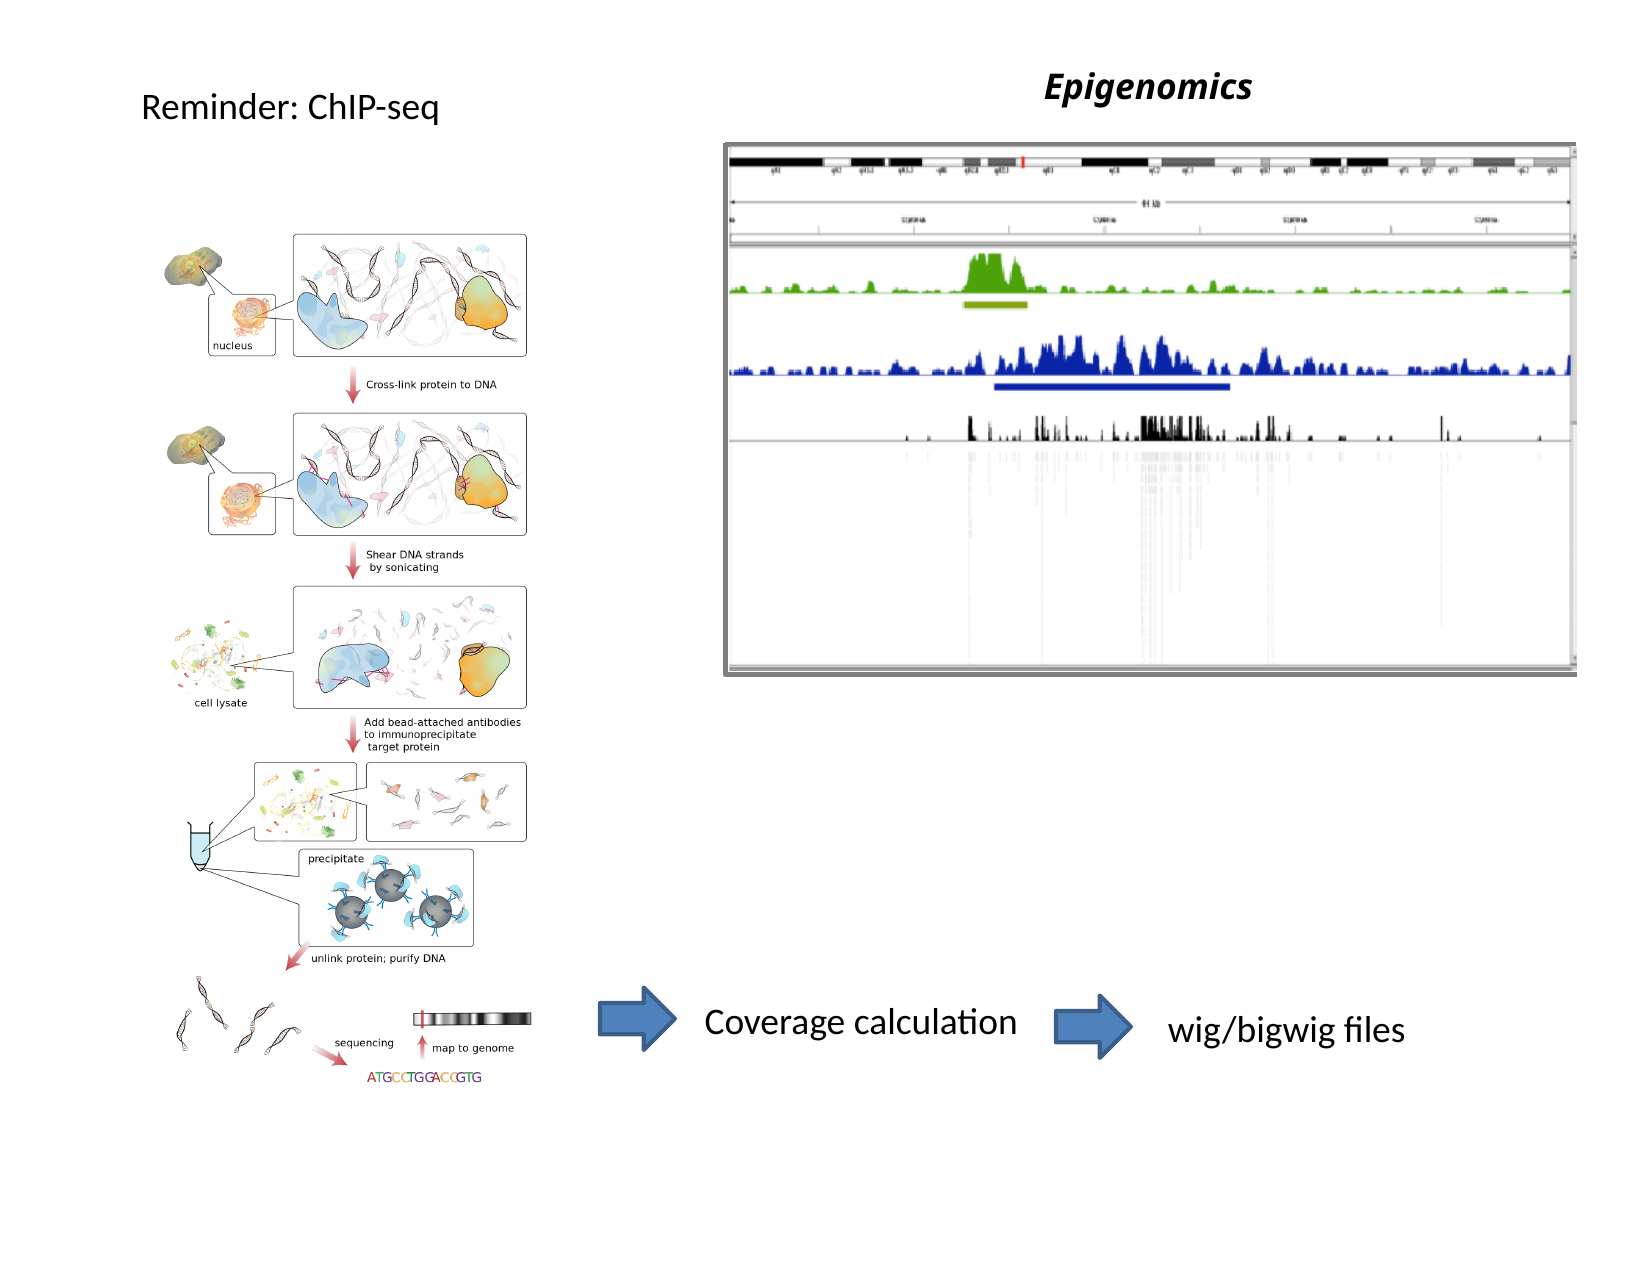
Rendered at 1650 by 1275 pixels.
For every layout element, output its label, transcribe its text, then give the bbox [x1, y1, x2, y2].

text_box Coverage calculation [689, 989, 1034, 1050]
picture [149, 224, 538, 1101]
text_box Reminder: ChIP-seq [126, 74, 456, 135]
text_box [1053, 993, 1134, 1060]
text_box wig/bigwig files [1153, 997, 1421, 1058]
text_box [597, 985, 678, 1052]
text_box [724, 62, 1578, 676]
